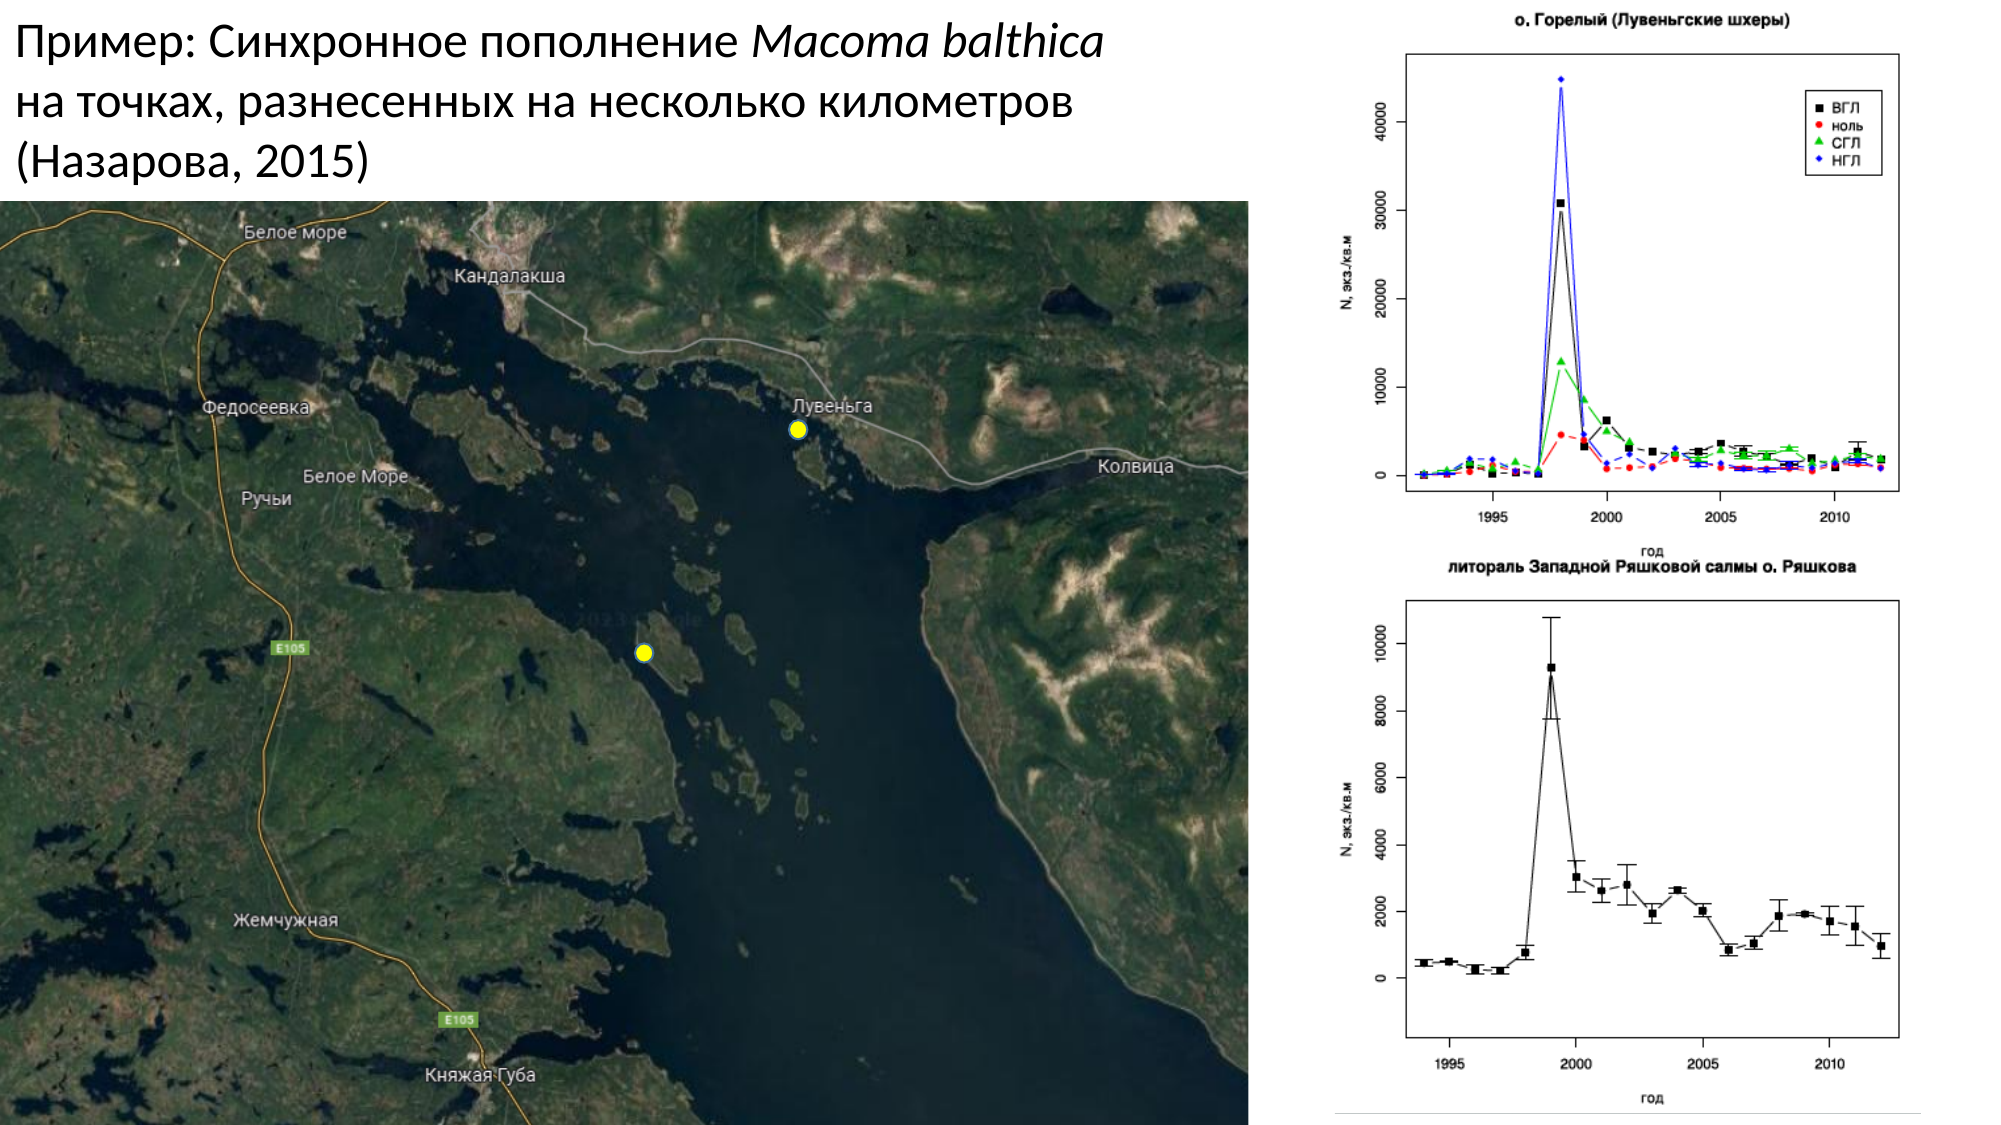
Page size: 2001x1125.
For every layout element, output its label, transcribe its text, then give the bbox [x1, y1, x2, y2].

picture [0, 201, 1249, 1125]
picture [1334, 3, 1921, 1114]
text_box Пример: Синхронное пополнение Macoma balthica на точках, разнесенных на несколько километров (Назарова, 2015) [0, 0, 1132, 195]
